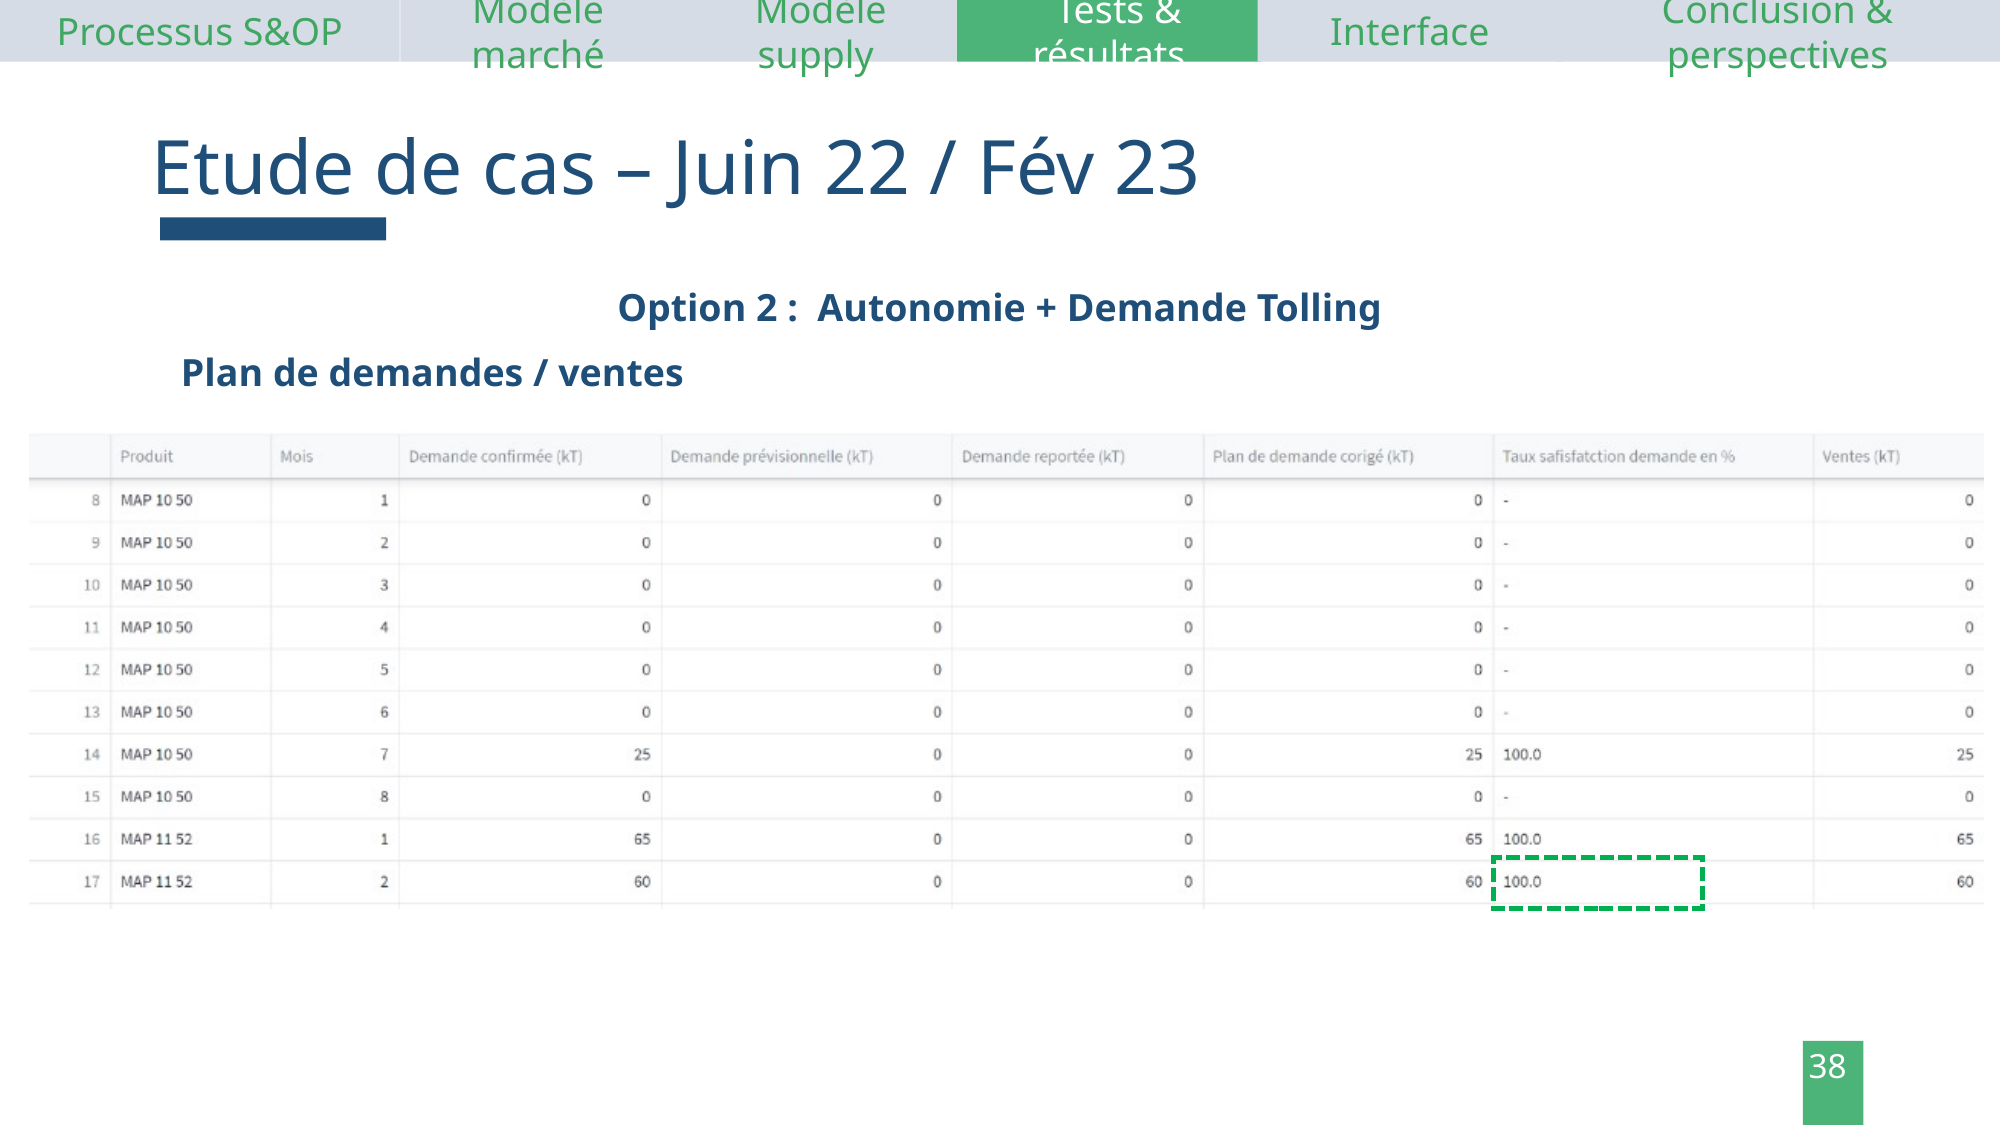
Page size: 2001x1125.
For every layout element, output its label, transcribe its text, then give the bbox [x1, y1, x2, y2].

text_box Option 2 : Autonomie + Demande Tolling [137, 276, 1863, 337]
text_box [159, 216, 387, 241]
picture [28, 429, 1984, 909]
text_box [1802, 1040, 1865, 1125]
text_box 38 [1411, 1042, 1862, 1103]
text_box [0, 0, 2000, 62]
title Etude de cas – Juin 22 / Fév 23 [136, 62, 1862, 280]
text_box Plan de demandes / ventes [33, 341, 832, 402]
